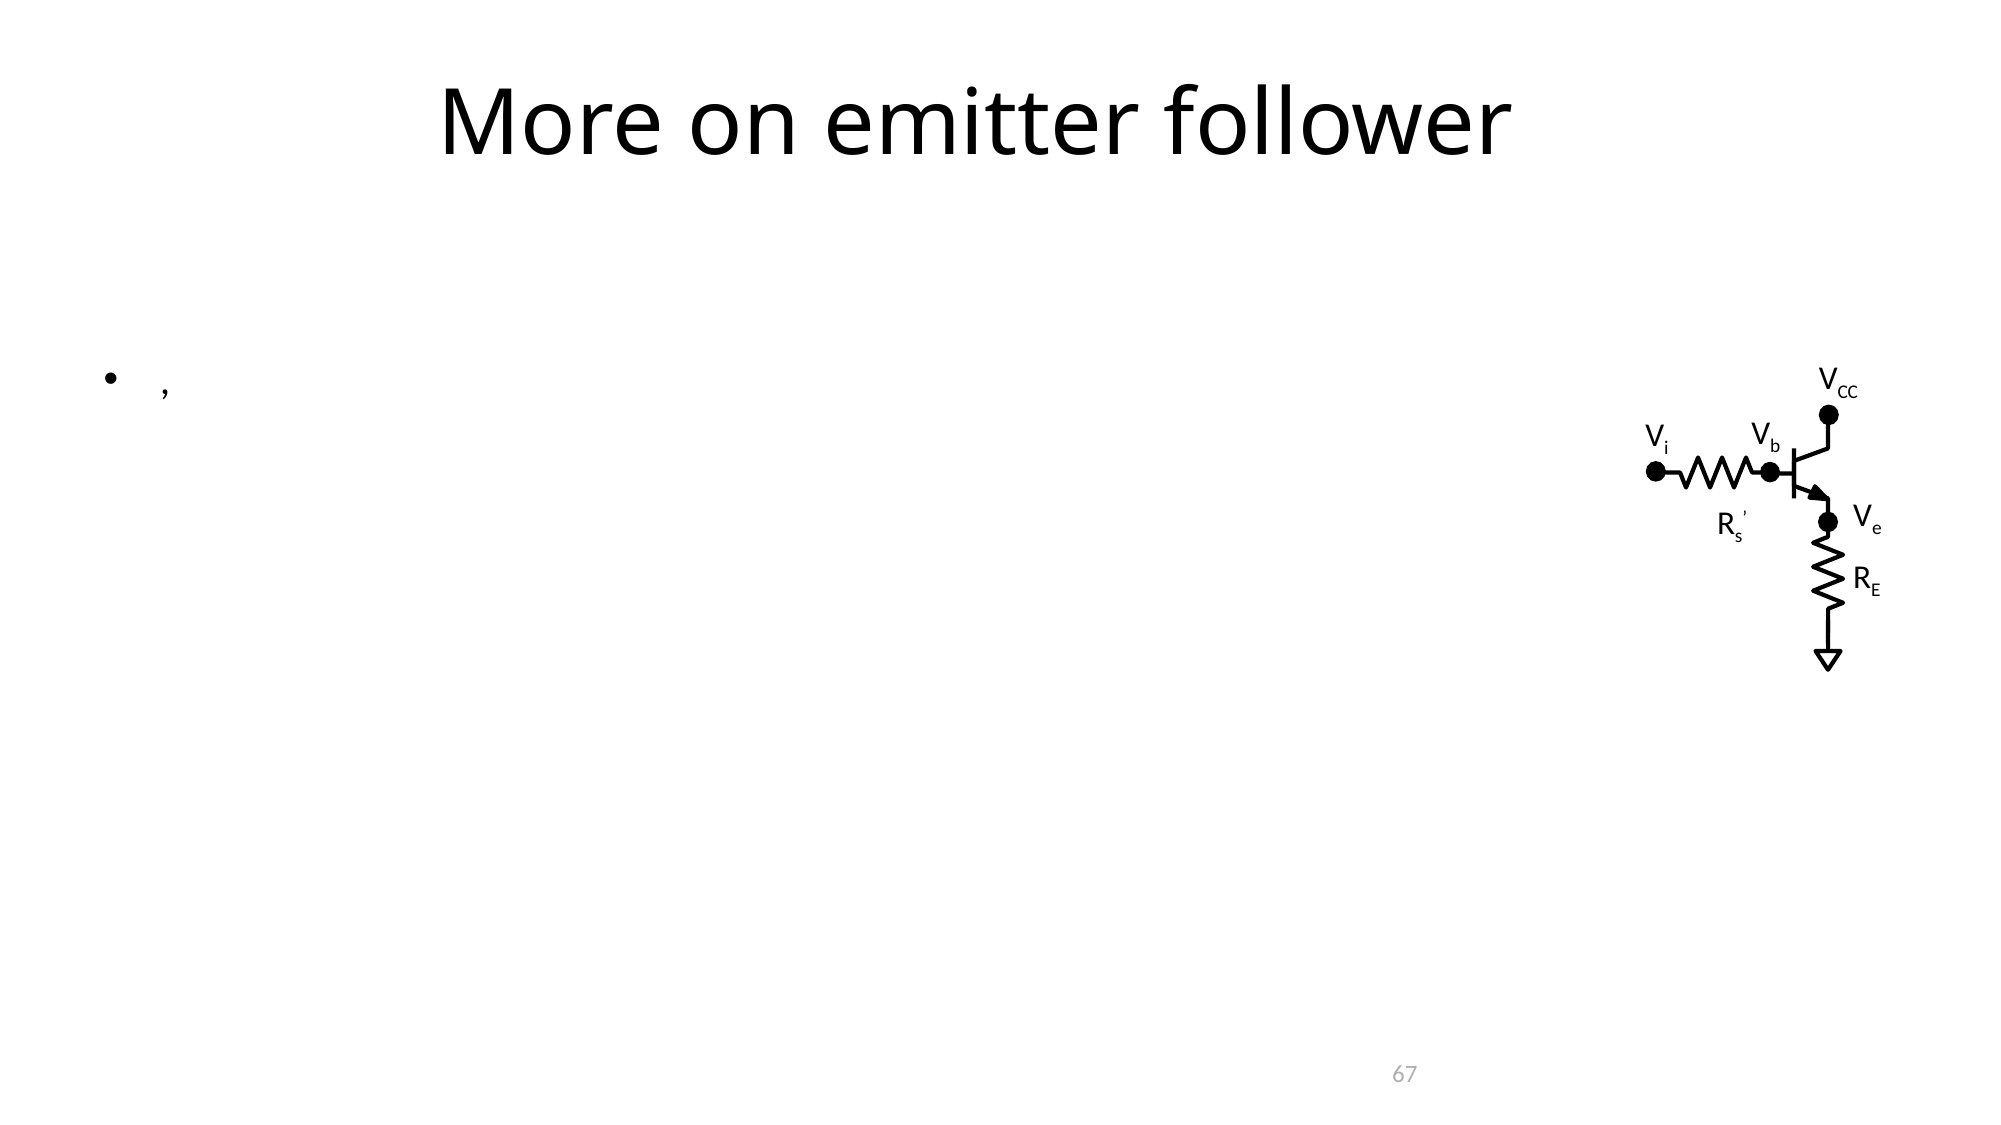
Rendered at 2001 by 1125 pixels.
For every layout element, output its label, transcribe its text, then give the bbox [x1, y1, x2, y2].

text_box More on emitter follower [30, 55, 1922, 181]
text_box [1630, 349, 1904, 670]
slide_number 67 [1074, 738, 1425, 1125]
